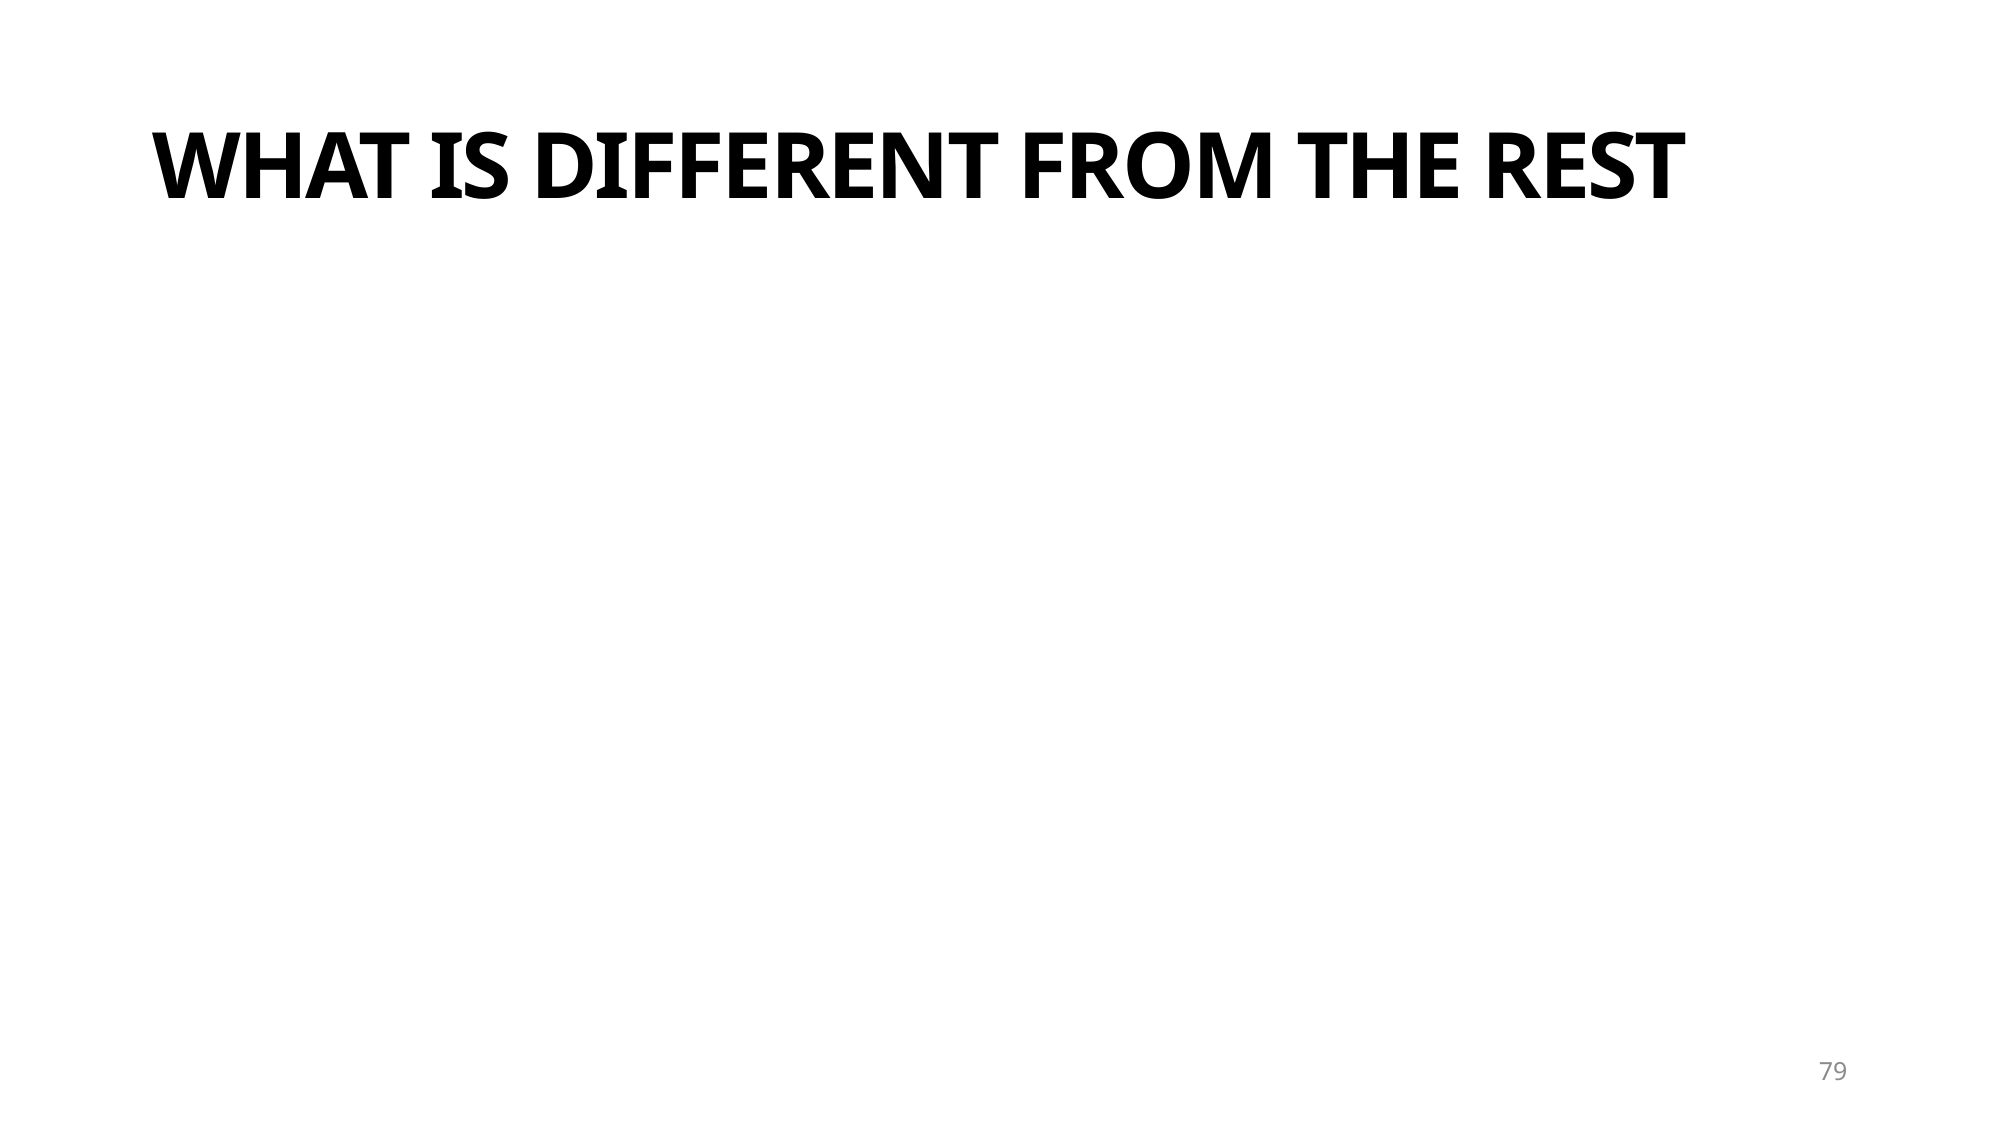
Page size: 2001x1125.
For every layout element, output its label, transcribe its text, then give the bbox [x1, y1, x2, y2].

title WHAT IS DIFFERENT FROM THE REST [137, 59, 1863, 278]
slide_number 79 [1412, 1042, 1863, 1103]
